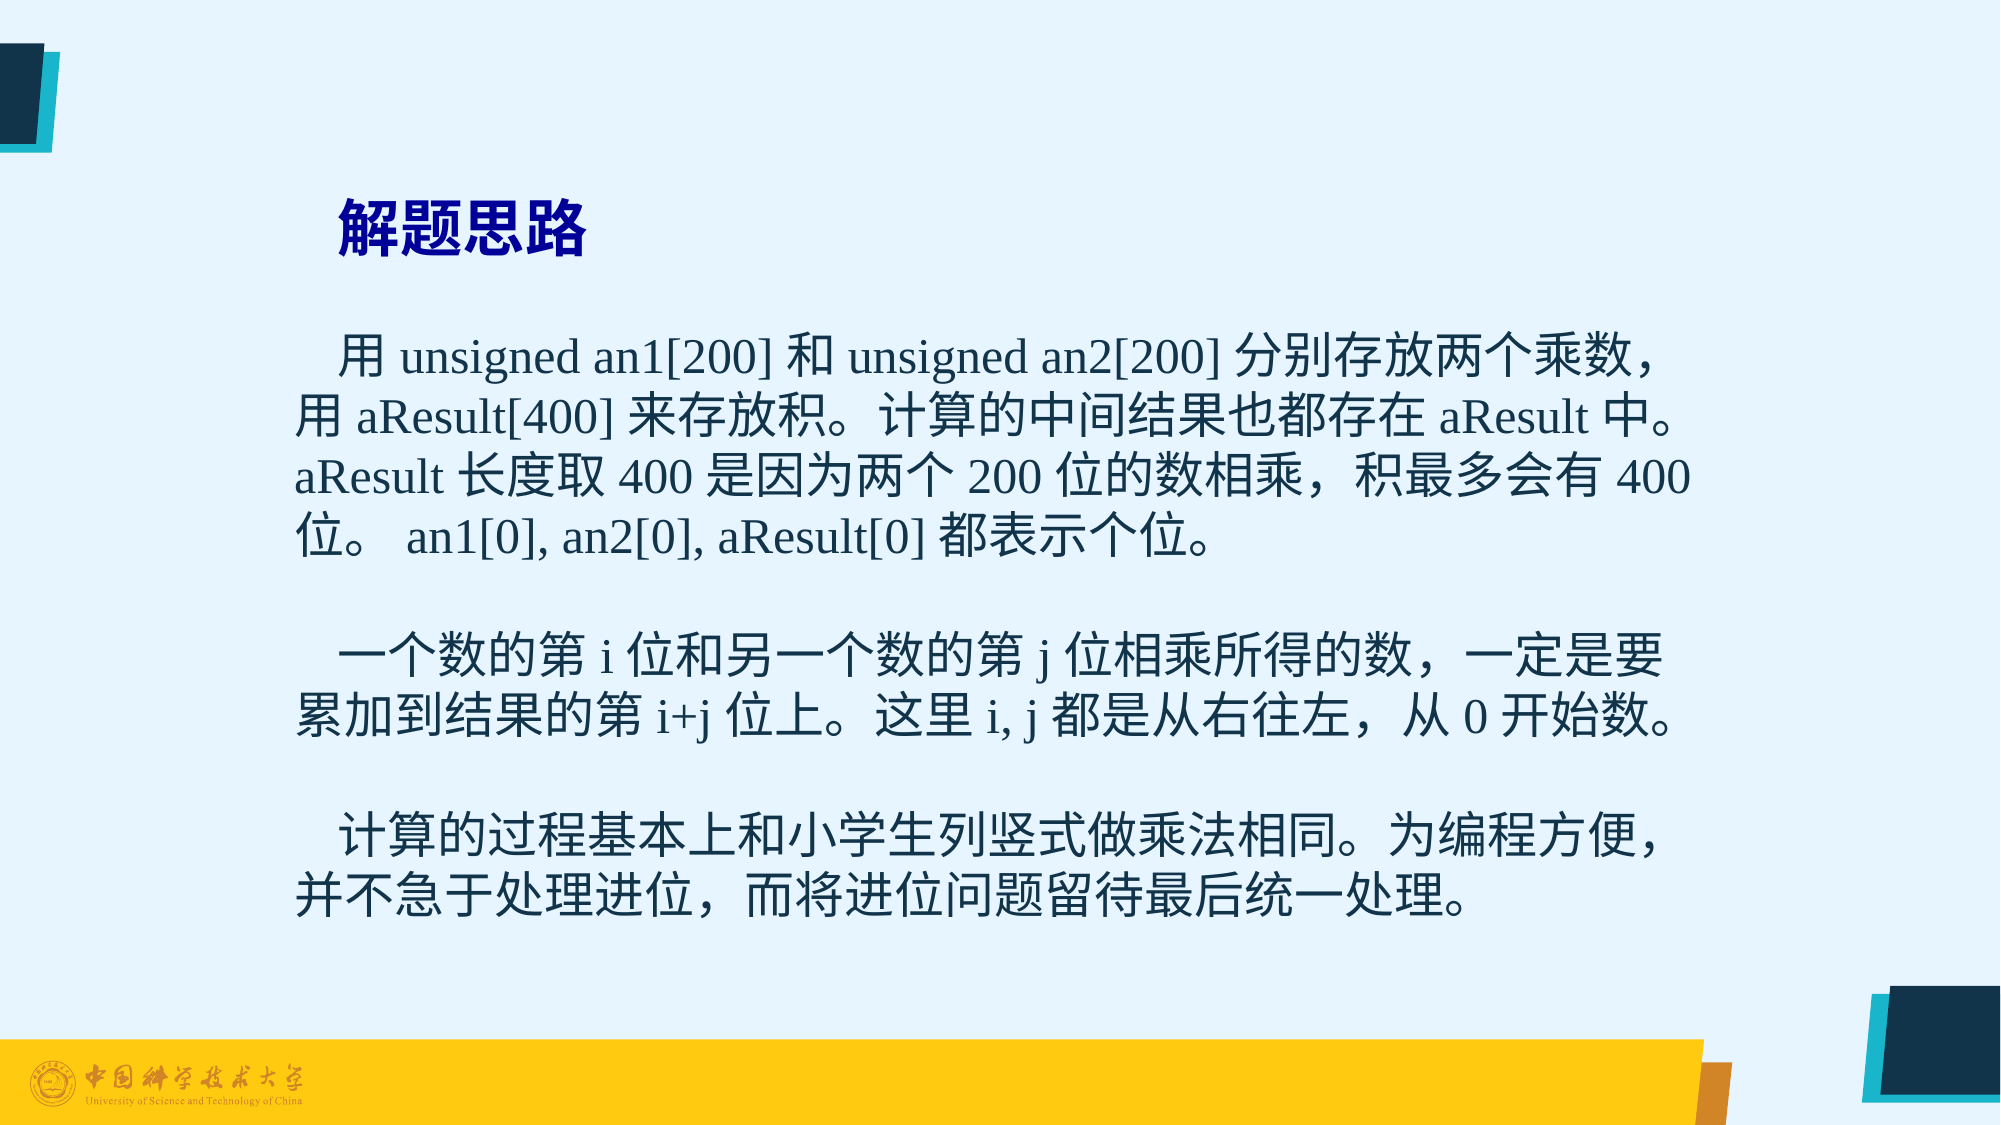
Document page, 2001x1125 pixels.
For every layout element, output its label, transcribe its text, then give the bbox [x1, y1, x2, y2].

text_box 解题思路 用unsigned an1[200]和unsigned an2[200]分别存放两个乘数，用aResult[400]来存放积。计算的中间结果也都存在aResult中。aResult长度取400是因为两个200位的数相乘，积最多会有400位。an1[0], an2[0], aResult[0]都表示个位。 一个数的第i位和另一个数的第j位相乘所得的数，一定是要累加到结果的第i+j位上。这里i, j都是从右往左，从0开始数。 计算的过程基本上和小学生列竖式做乘法相同。为编程方便，并不急于处理进位，而将进位问题留待最后统一处理。 [279, 181, 1721, 932]
